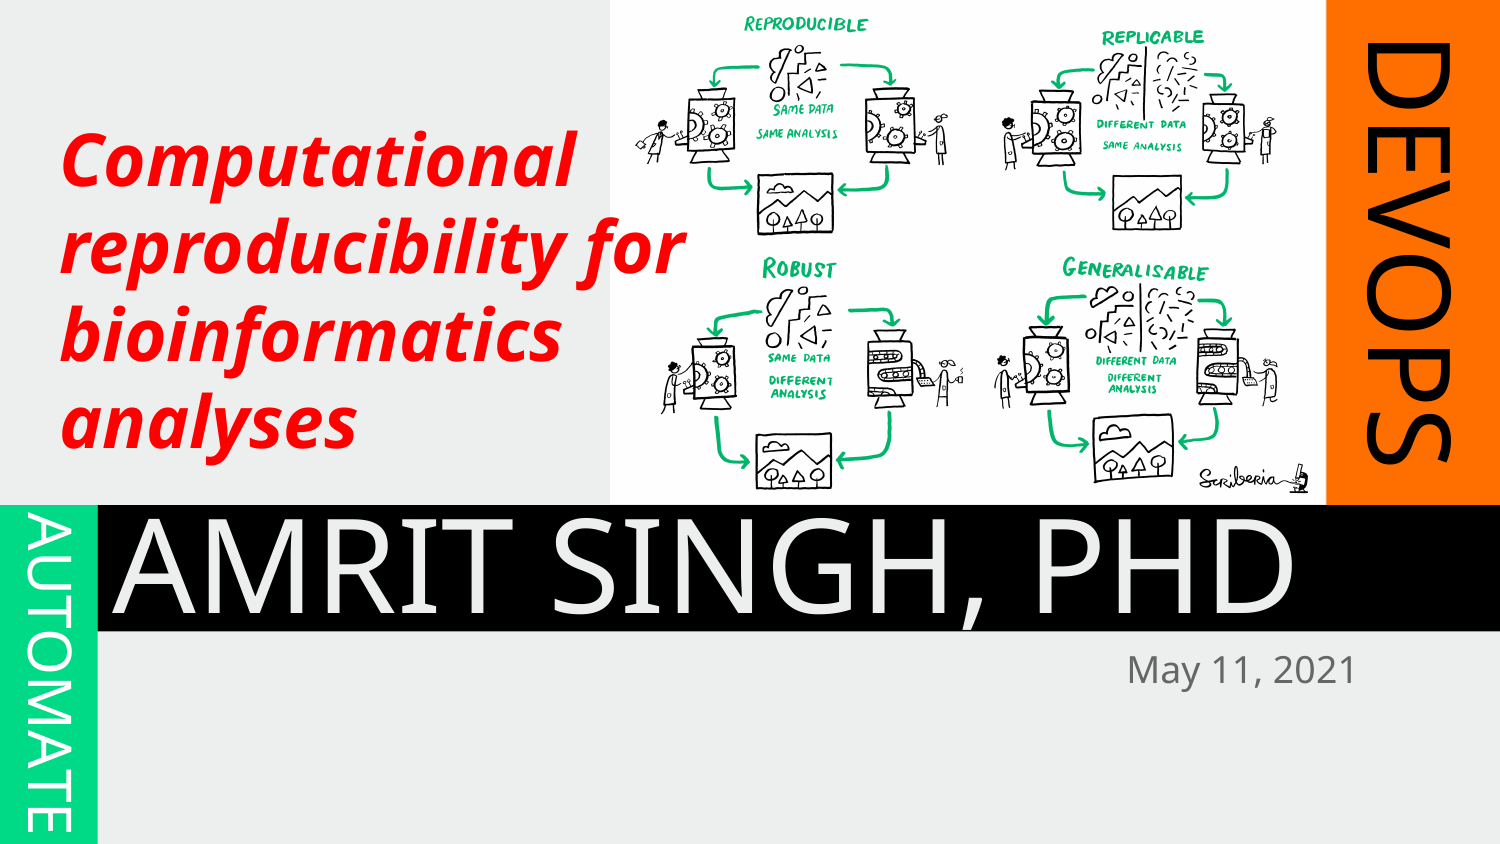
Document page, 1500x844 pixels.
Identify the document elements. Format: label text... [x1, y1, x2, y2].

text_box DEVOPS [1329, 0, 1500, 505]
title Computational reproducibility for bioinformatics analyses [44, 41, 605, 506]
subtitle May 11, 2021 [126, 631, 1375, 687]
picture [610, 0, 1325, 505]
text_box AMRIT SINGH, PHD [97, 505, 1500, 632]
text_box AUTOMATE [0, 505, 98, 844]
